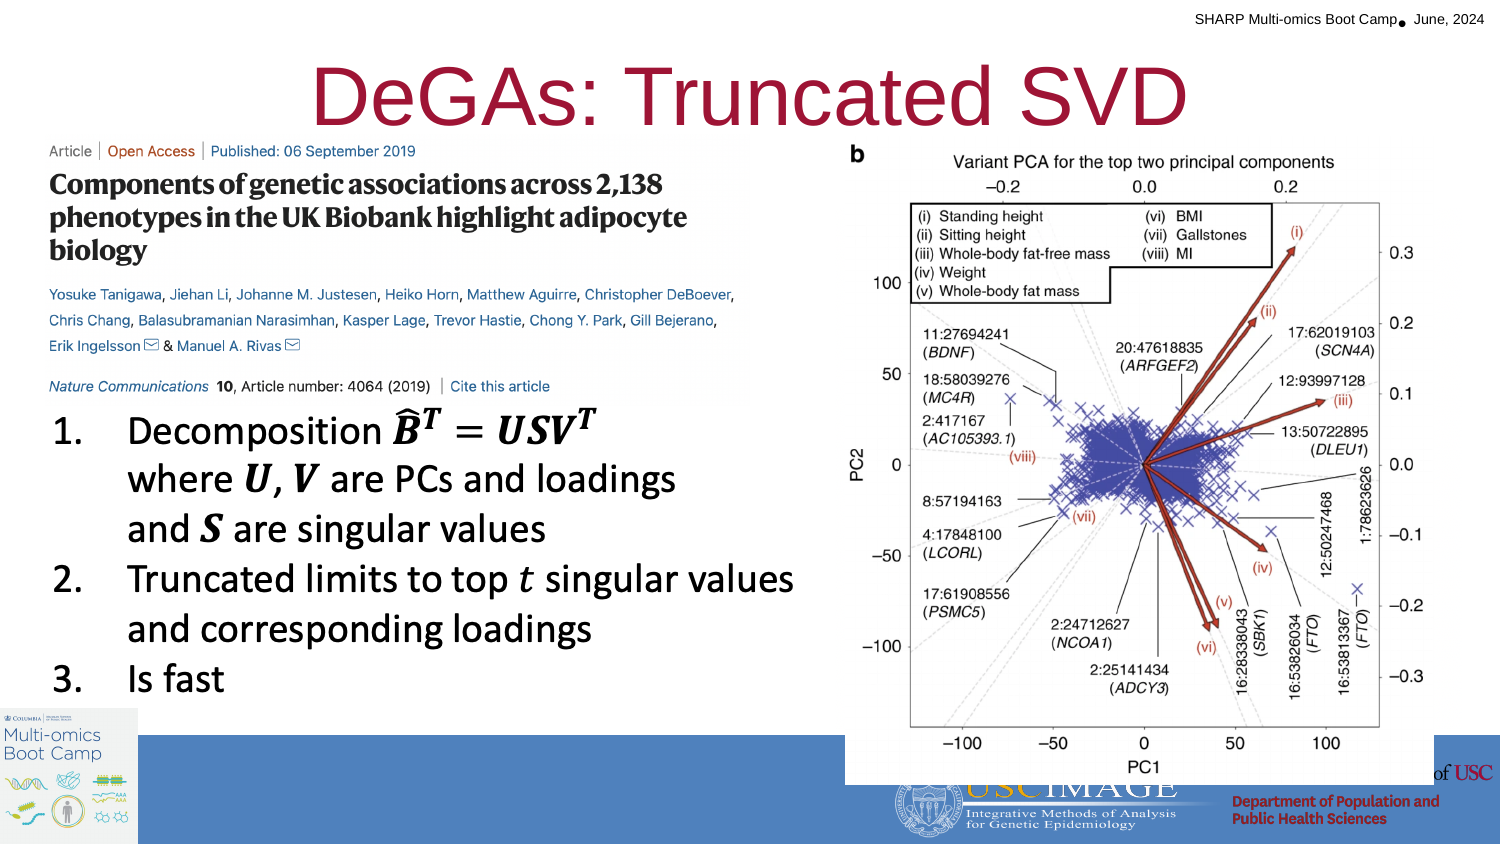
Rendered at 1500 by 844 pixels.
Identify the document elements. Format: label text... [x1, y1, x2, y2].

title DeGAs: Truncated SVD [75, 22, 1425, 163]
picture [835, 136, 1500, 844]
picture [45, 134, 751, 406]
text_box [35, 394, 830, 715]
picture [0, 708, 138, 844]
